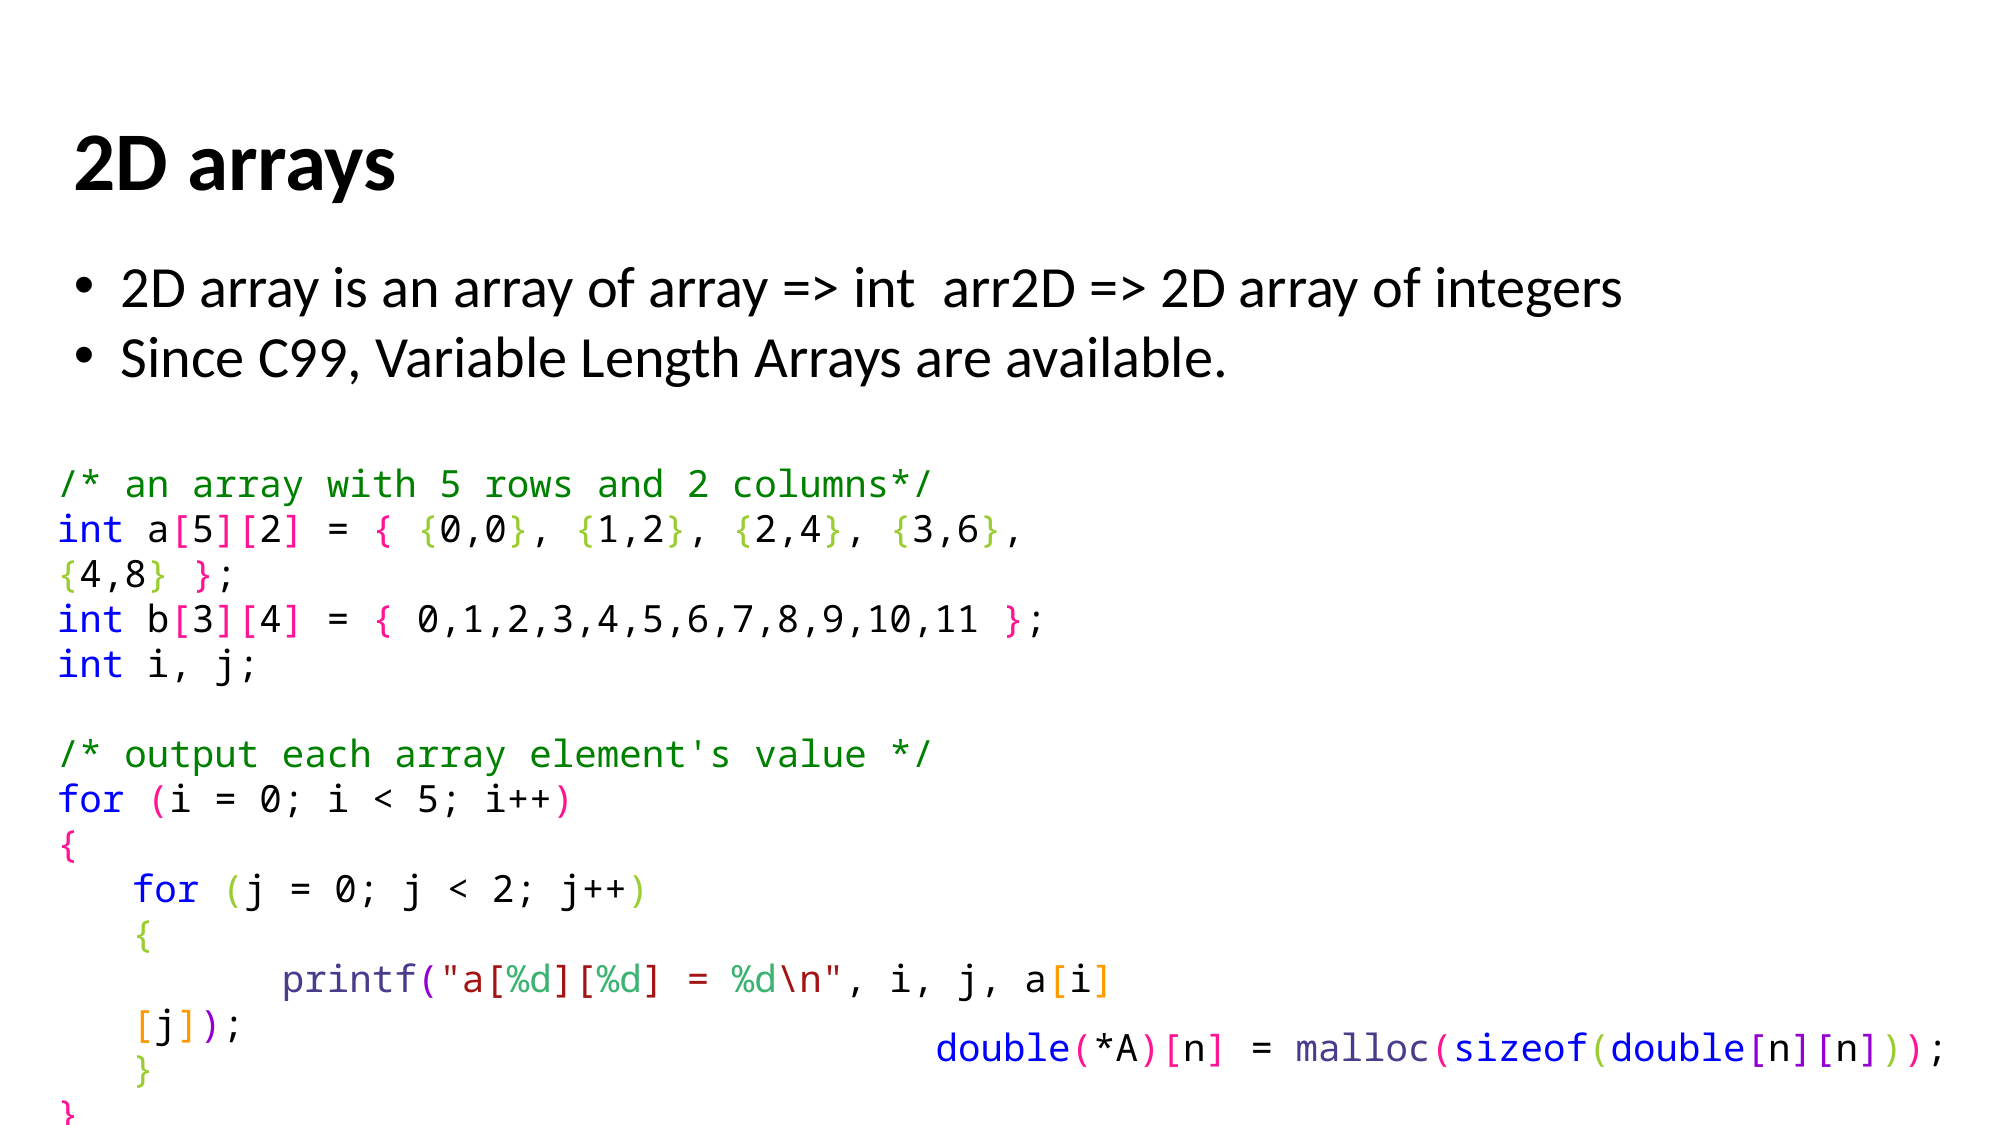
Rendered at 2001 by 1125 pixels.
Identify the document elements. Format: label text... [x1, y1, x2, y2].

text_box double(*A)[n] = malloc(sizeof(double[n][n])); [920, 1016, 1963, 1077]
text_box 2D arrays [0, 0, 2000, 215]
text_box 2D array is an array of array => int arr2D => 2D array of integers Since C99, Variable Length Arrays are available. [0, 242, 2000, 397]
text_box /* an array with 5 rows and 2 columns*/ int a[5][2] = { {0,0}, {1,2}, {2,4}, {3,6},{4,8} }; int b[3][4] = { 0,1,2,3,4,5,6,7,8,9,10,11 }; int i, j; /* output each array element's value */ for (i = 0; i < 5; i++) { for (j = 0; j < 2; j++) { printf("a[%d][%d] = %d\n", i, j, a[i][j]); } } [42, 452, 1146, 1125]
